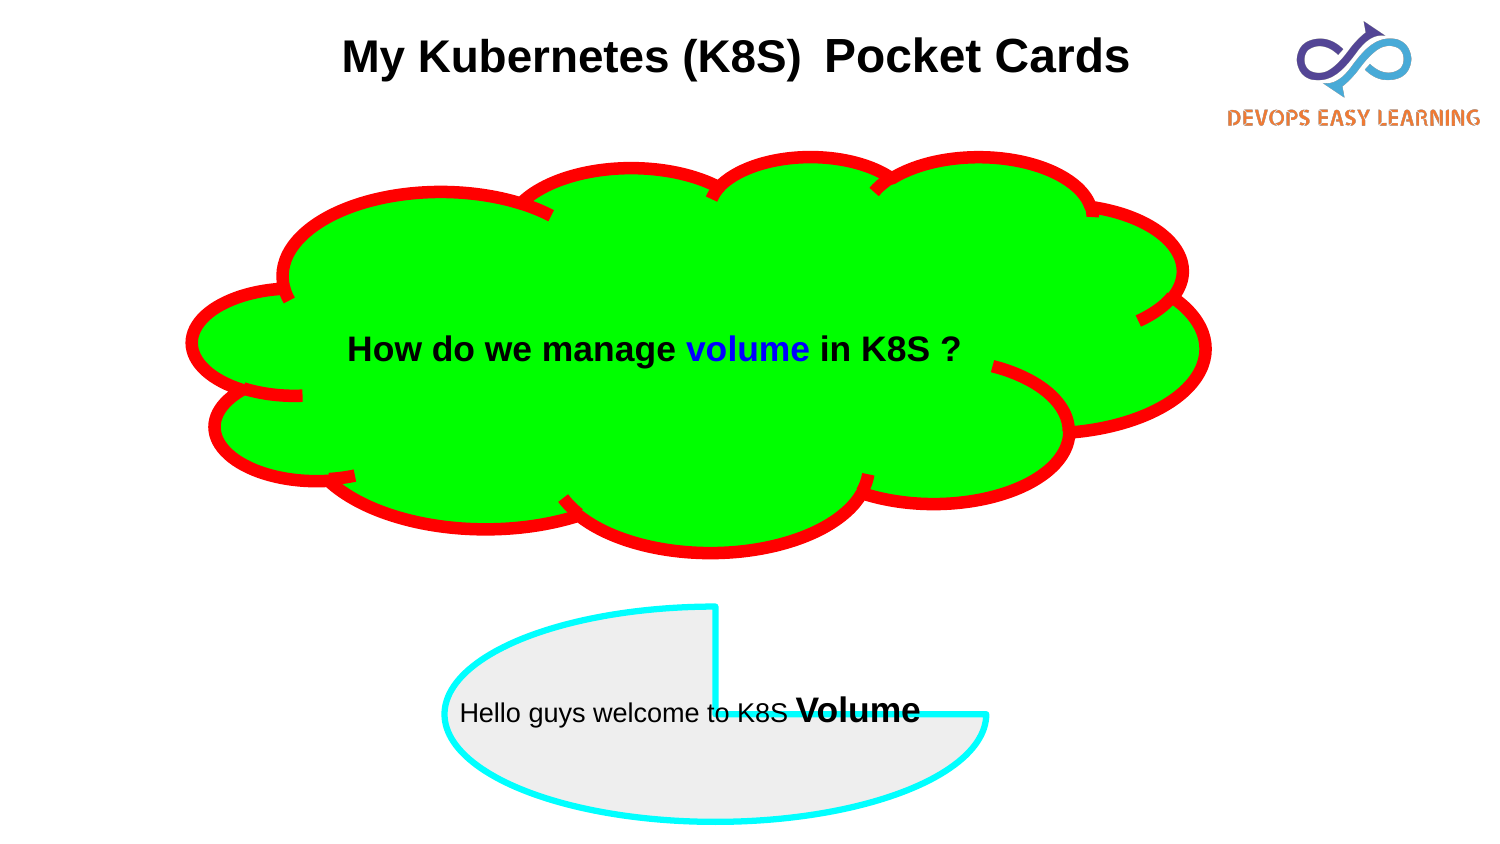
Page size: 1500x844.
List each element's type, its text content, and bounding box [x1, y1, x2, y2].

text_box How do we manage volume in K8S ? [191, 157, 1206, 554]
text_box My Kubernetes (K8S) Pocket Cards [7, 9, 1214, 138]
picture [1216, 9, 1492, 148]
text_box Hello guys welcome to K8S Volume [444, 606, 987, 822]
